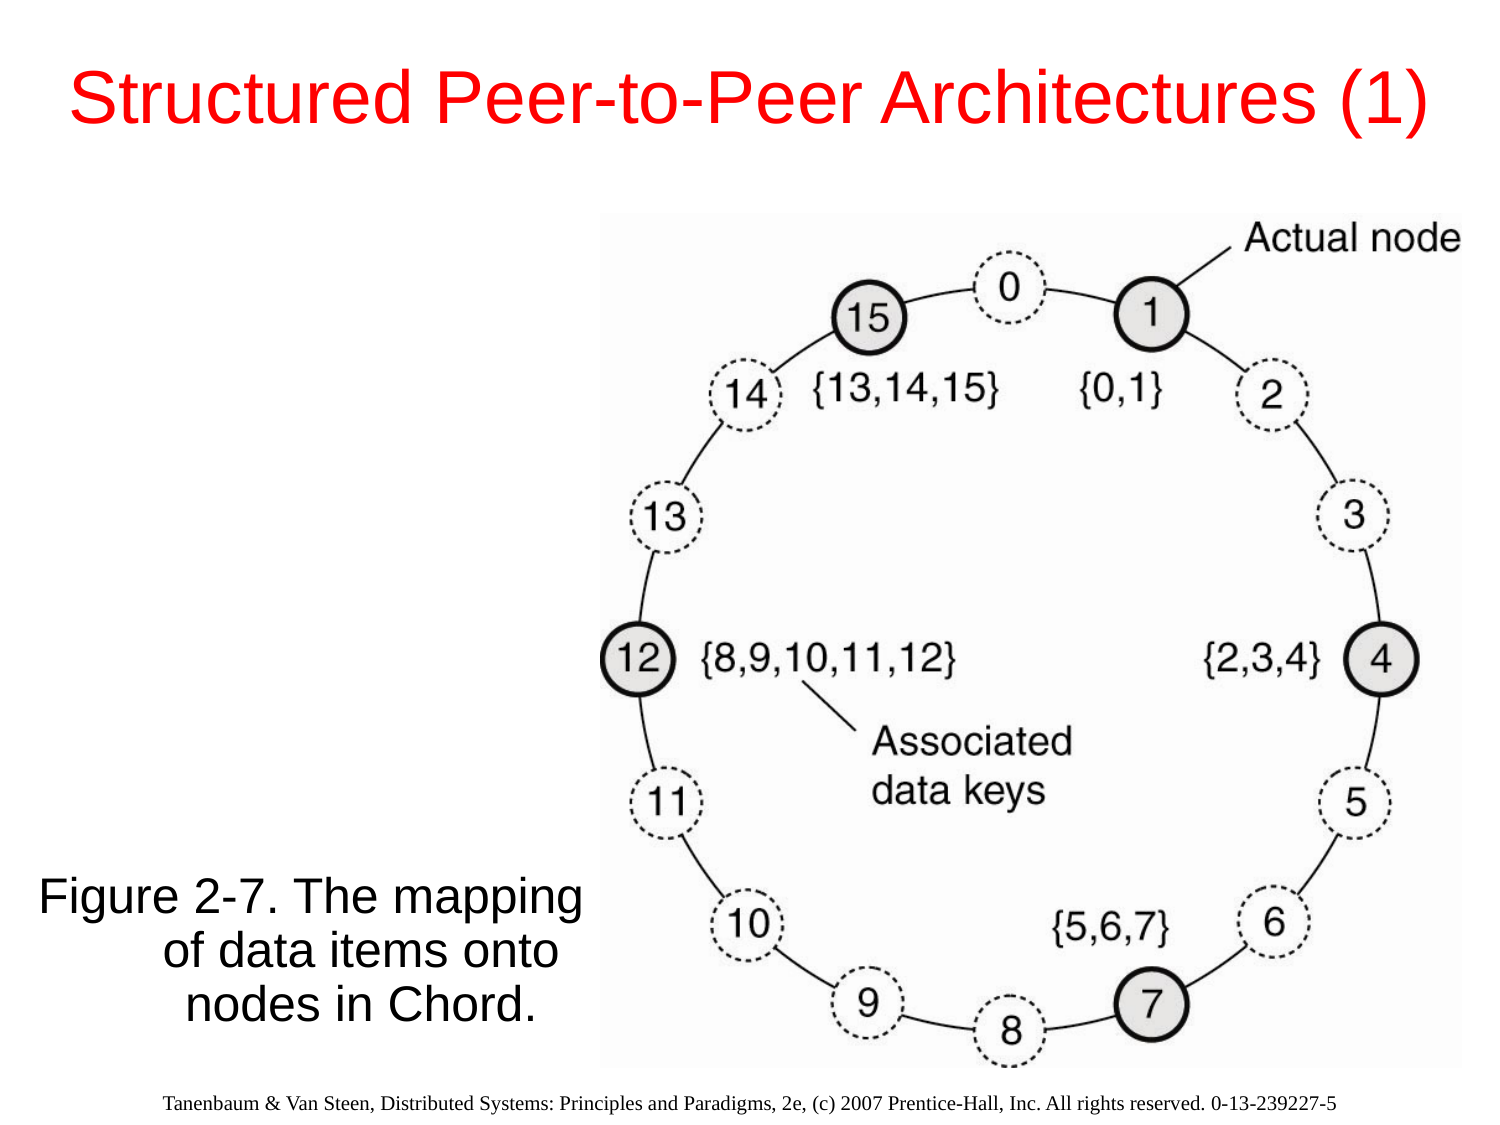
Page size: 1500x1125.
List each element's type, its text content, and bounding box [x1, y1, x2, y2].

footer Tanenbaum & Van Steen, Distributed Systems: Principles and Paradigms, 2e, (c) 2007 Prentice-Hall, Inc. All rights reserved. 0-13-239227-5 [0, 1082, 1500, 1111]
list Figure 2-7. The mapping of data items onto nodes in Chord. [0, 862, 595, 1051]
title Structured Peer-to-Peer Architectures (1) [0, 0, 1500, 188]
picture [600, 213, 1462, 1068]
